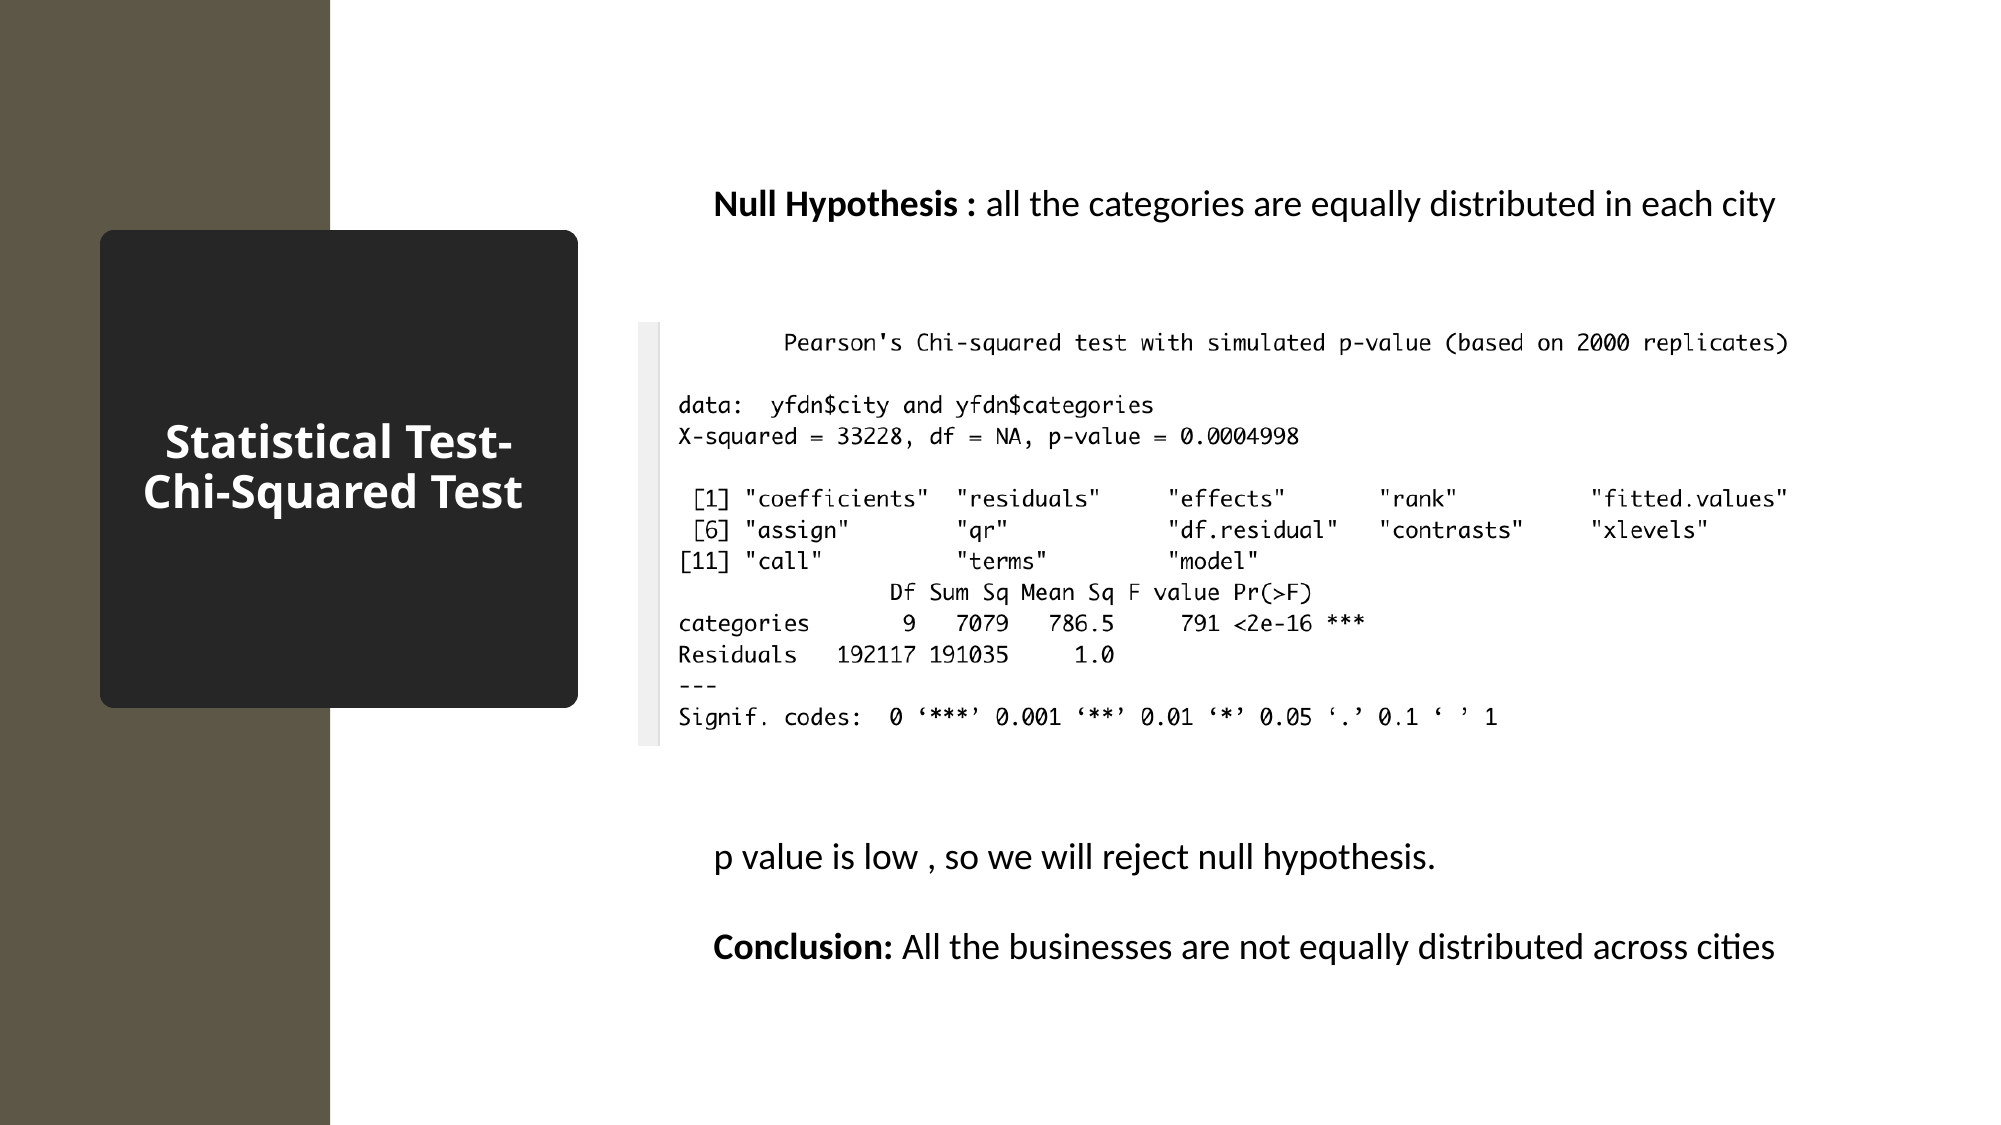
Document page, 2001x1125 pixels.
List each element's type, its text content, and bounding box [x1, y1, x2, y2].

text_box [0, 0, 331, 1125]
text_box Null Hypothesis : all the categories are equally distributed in each city [699, 171, 1792, 277]
text_box p value is low , so we will reject null hypothesis. Conclusion: All the businesses are not equally distributed across cities [699, 824, 1828, 1020]
title Statistical Test- Chi-Squared Test [113, 243, 564, 694]
picture [637, 322, 1829, 746]
